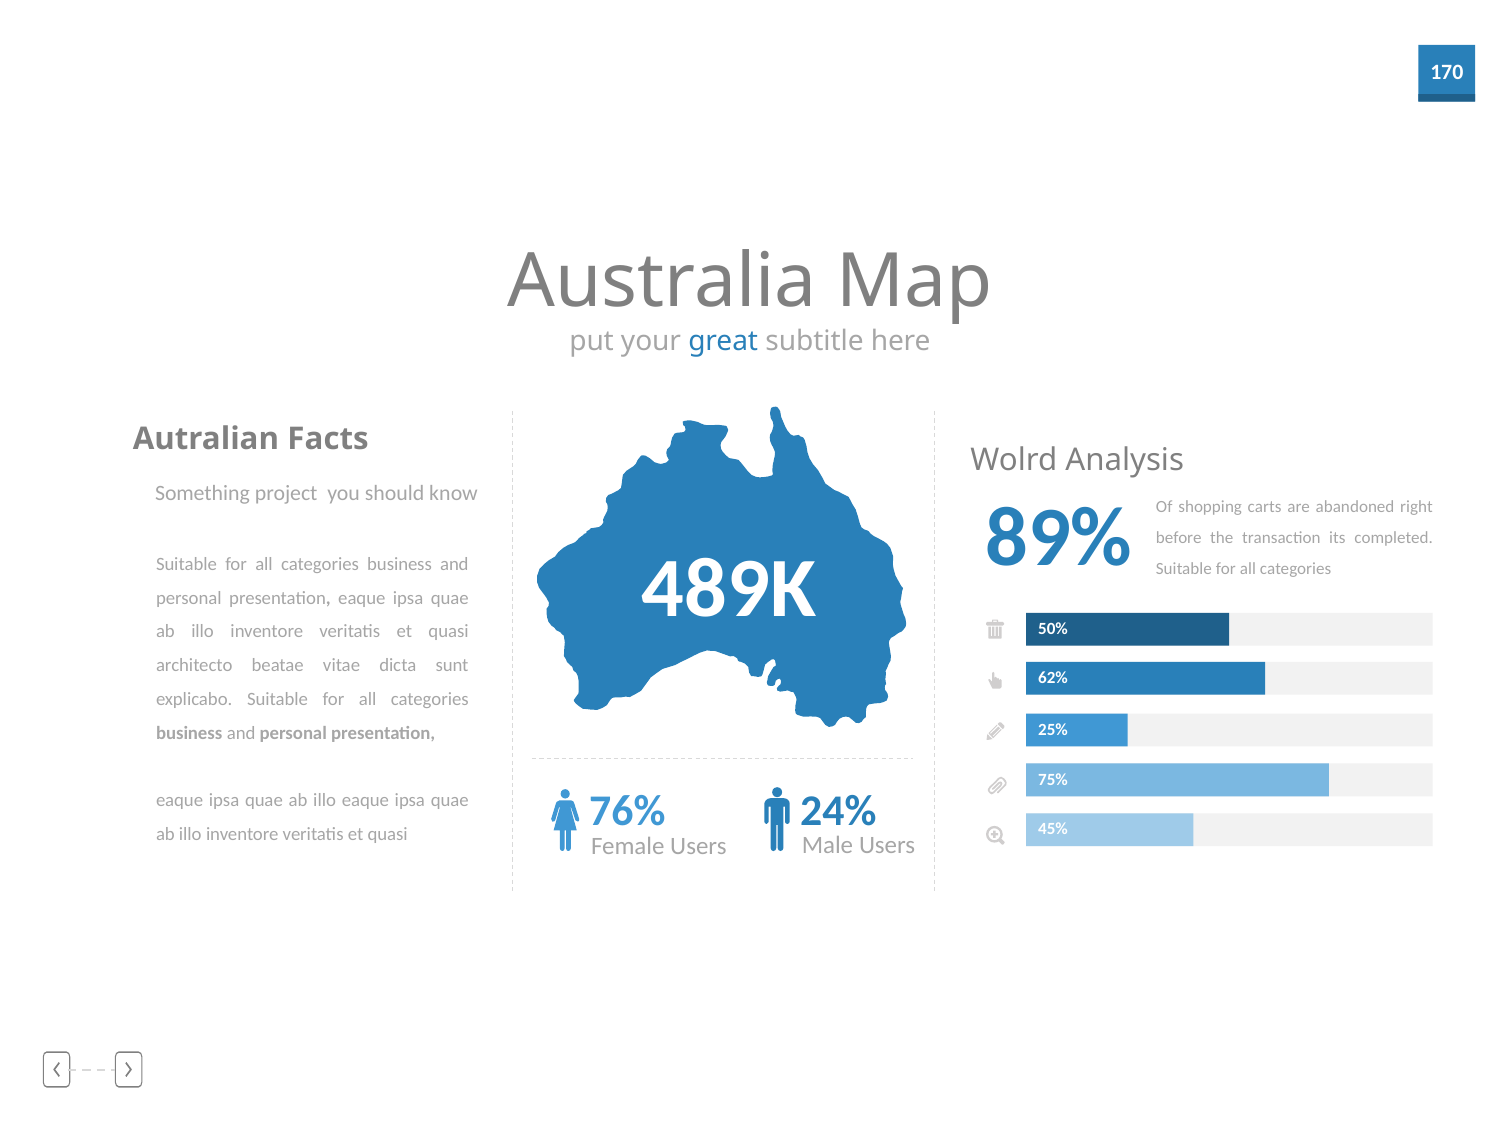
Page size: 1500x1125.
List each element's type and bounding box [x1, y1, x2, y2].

text_box [140, 471, 497, 513]
text_box [988, 660, 1433, 695]
text_box [764, 410, 960, 891]
text_box [986, 611, 1433, 646]
text_box [986, 812, 1433, 847]
text_box [986, 762, 1433, 797]
text_box [986, 712, 1433, 747]
text_box [550, 775, 749, 875]
text_box [537, 406, 907, 727]
text_box [118, 410, 384, 463]
text_box [955, 431, 1449, 590]
text_box [492, 224, 1008, 364]
text_box [141, 533, 484, 852]
